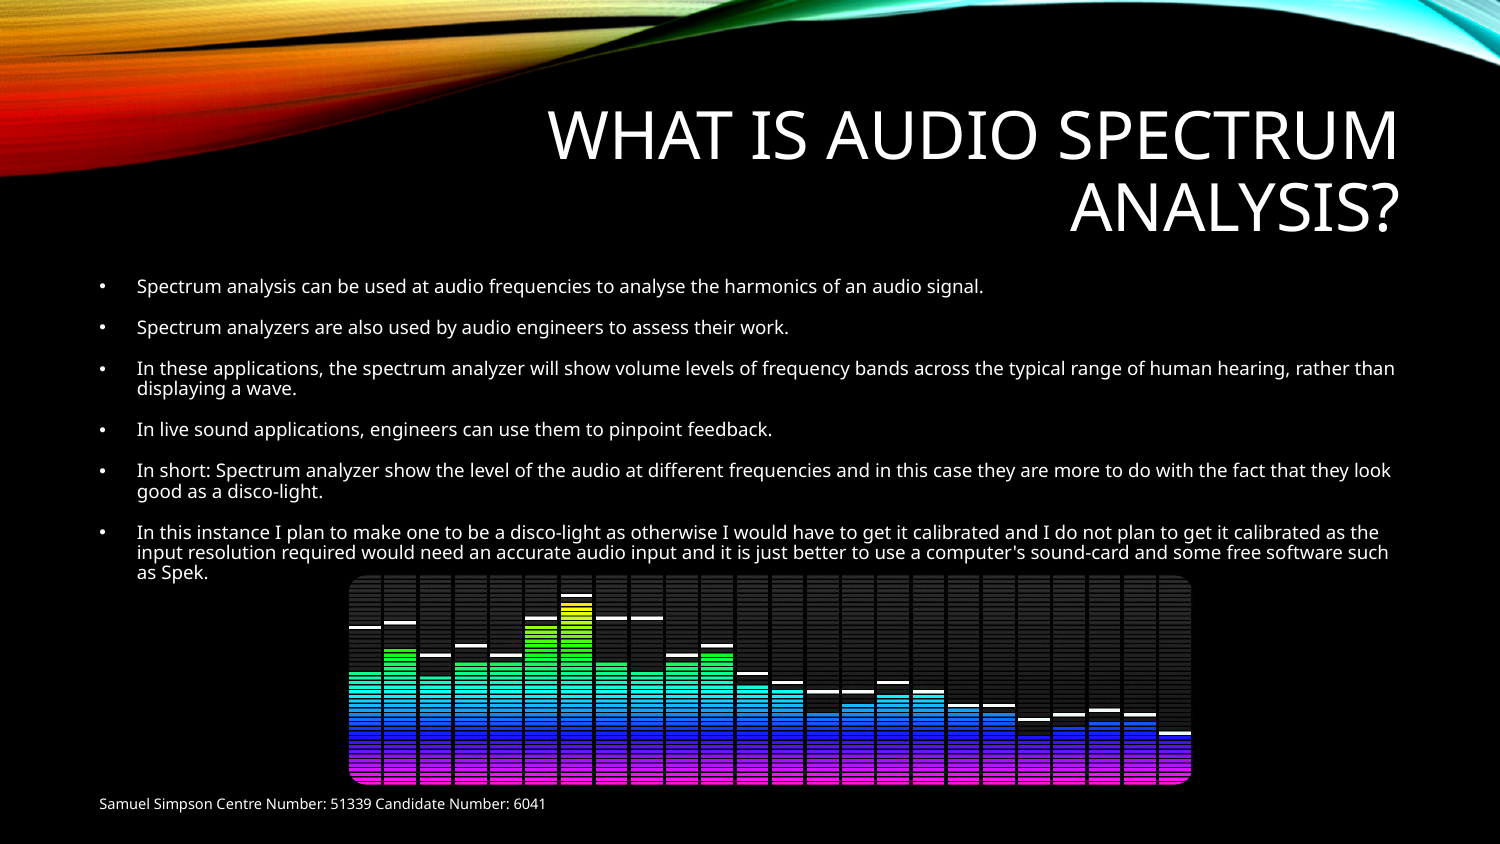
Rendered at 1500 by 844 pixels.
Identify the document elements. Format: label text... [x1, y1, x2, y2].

title What is audio spectrum analysis? [356, 94, 1416, 254]
picture [0, 0, 1500, 178]
picture [348, 575, 1194, 785]
footer Samuel Simpson Centre Number: 51339 Candidate Number: 6041 [84, 781, 1041, 827]
list Spectrum analysis can be used at audio frequencies to analyse the harmonics of an audio signal. Spectrum analyzers are also used by audio engineers to assess their work. In these applications, the spectrum analyzer will show volume levels of frequency bands across the typical range of human hearing, rather than displaying a wave. In live sound applications, engineers can use them to pinpoint feedback. In short: Spectrum analyzer show the level of the audio at different frequencies and in this case they are more to do with the fact that they look good as a disco-light. In this instance I plan to make one to be a disco-light as otherwise I would have to get it calibrated and I do not plan to get it calibrated as the input resolution required would need an accurate audio input and it is just better to use a computer's sound-card and some free software such as Spek. [84, 270, 1416, 766]
